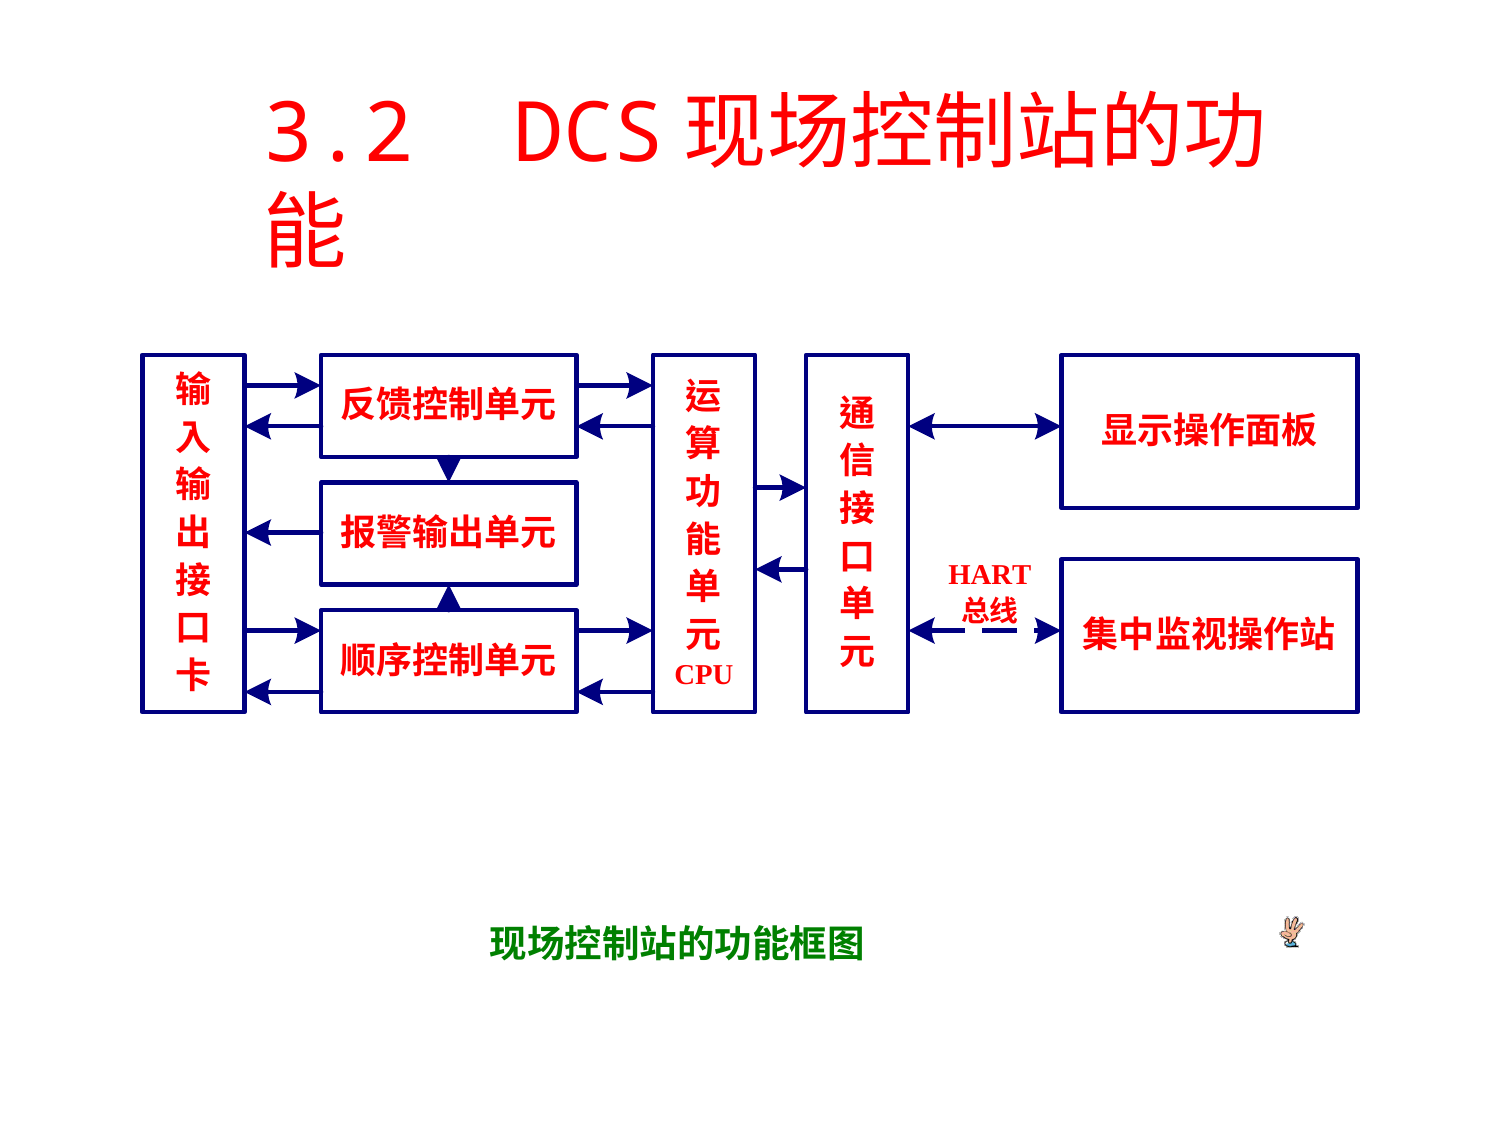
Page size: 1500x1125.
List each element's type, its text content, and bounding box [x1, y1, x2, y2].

picture [1274, 912, 1305, 949]
title 3.2 DCS现场控制站的功能 [248, 77, 1300, 279]
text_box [137, 349, 1363, 718]
text_box 现场控制站的功能框图 [475, 912, 880, 973]
